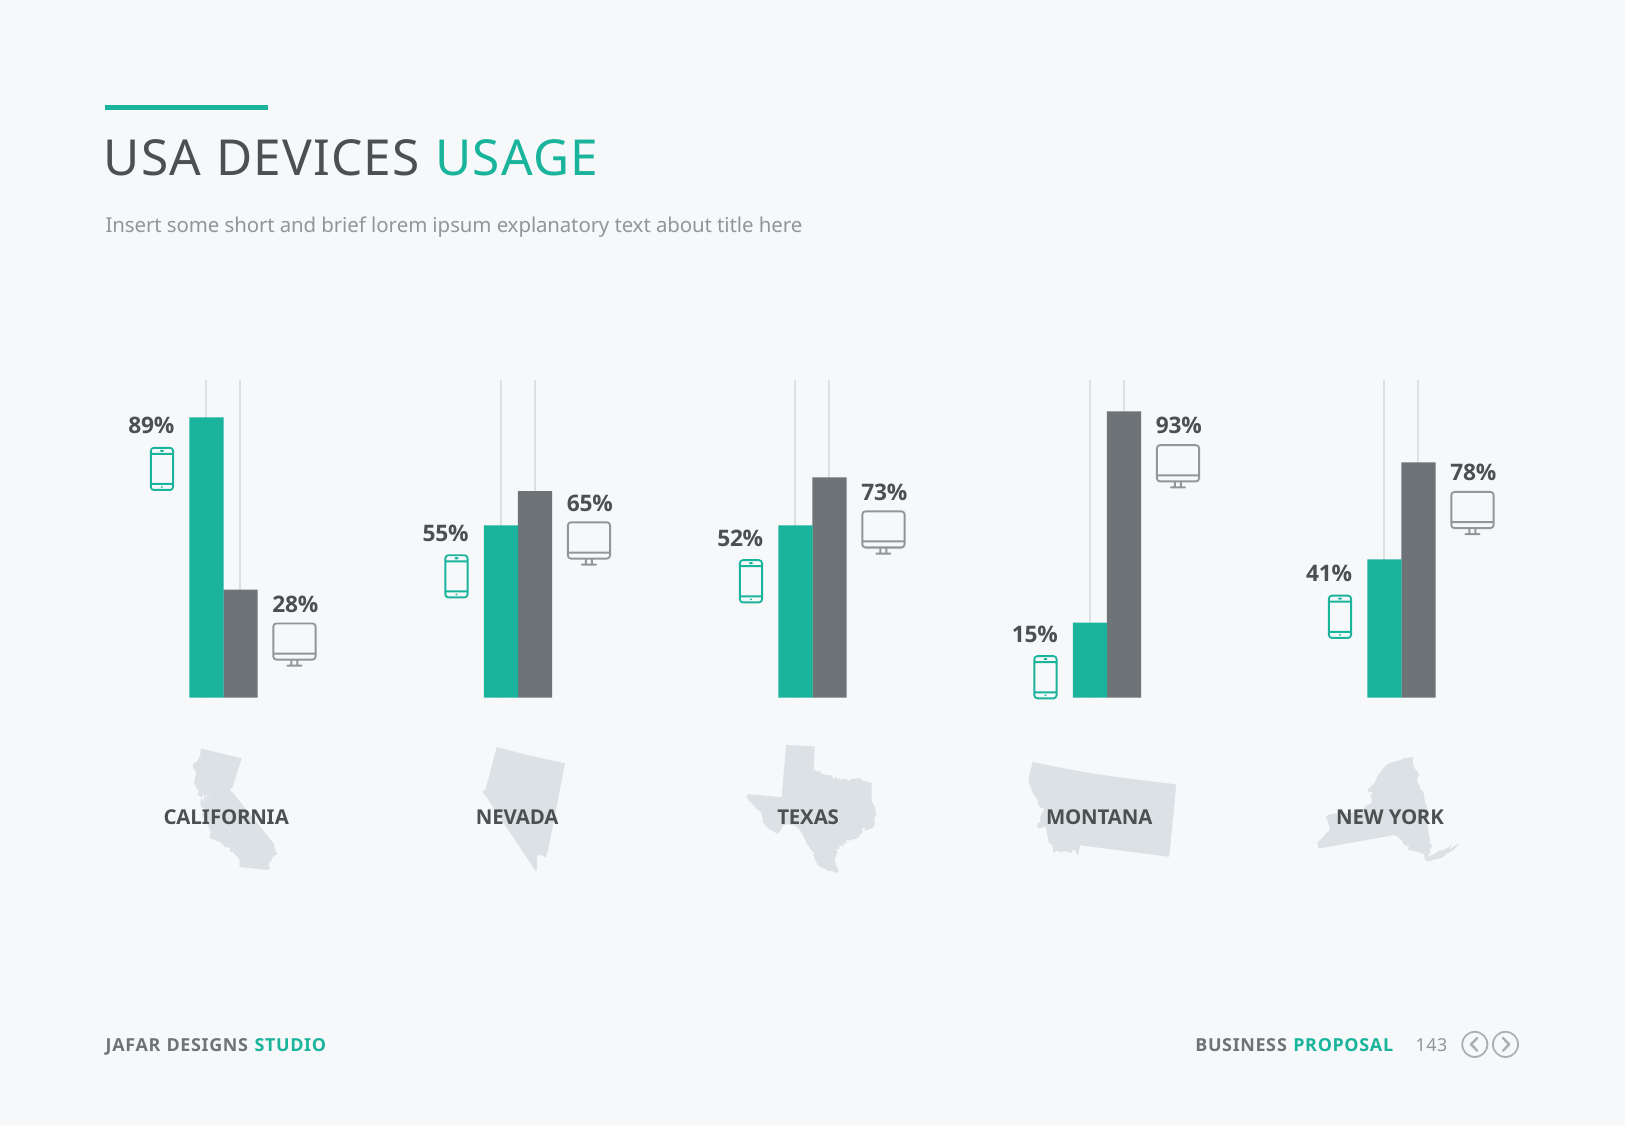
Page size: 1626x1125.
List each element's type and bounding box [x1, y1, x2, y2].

text_box [694, 379, 930, 698]
text_box [105, 379, 341, 698]
list [105, 209, 1519, 241]
text_box [988, 379, 1225, 700]
text_box [1283, 379, 1519, 698]
text_box [1013, 761, 1185, 857]
text_box [1304, 757, 1476, 862]
text_box [722, 744, 894, 874]
text_box [399, 379, 636, 698]
text_box [431, 747, 603, 872]
list [103, 125, 1518, 188]
text_box [140, 748, 312, 870]
